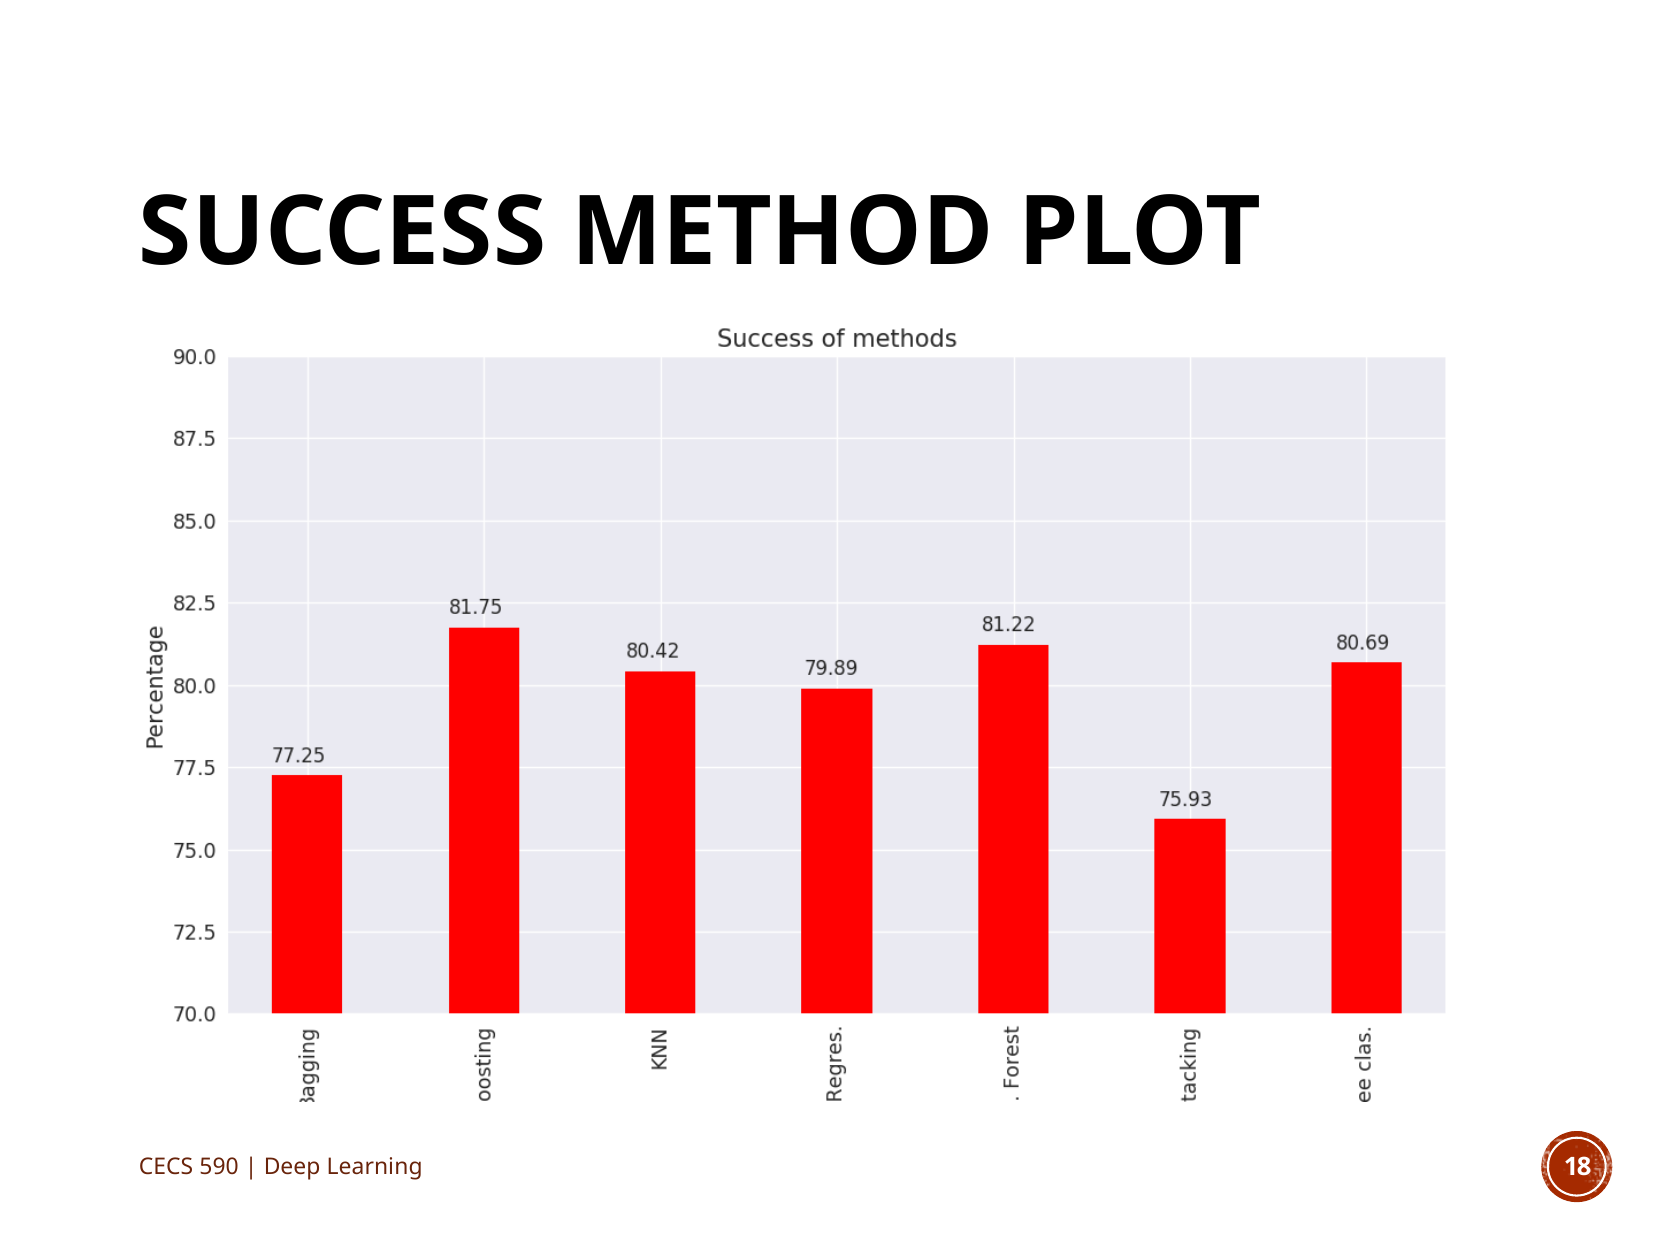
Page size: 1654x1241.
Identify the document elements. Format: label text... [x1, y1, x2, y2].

title Success method plot [124, 87, 1530, 278]
slide_number 18 [1534, 1134, 1621, 1201]
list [71, 283, 1584, 1098]
footer CECS 590 | Deep Learning [124, 1134, 983, 1201]
